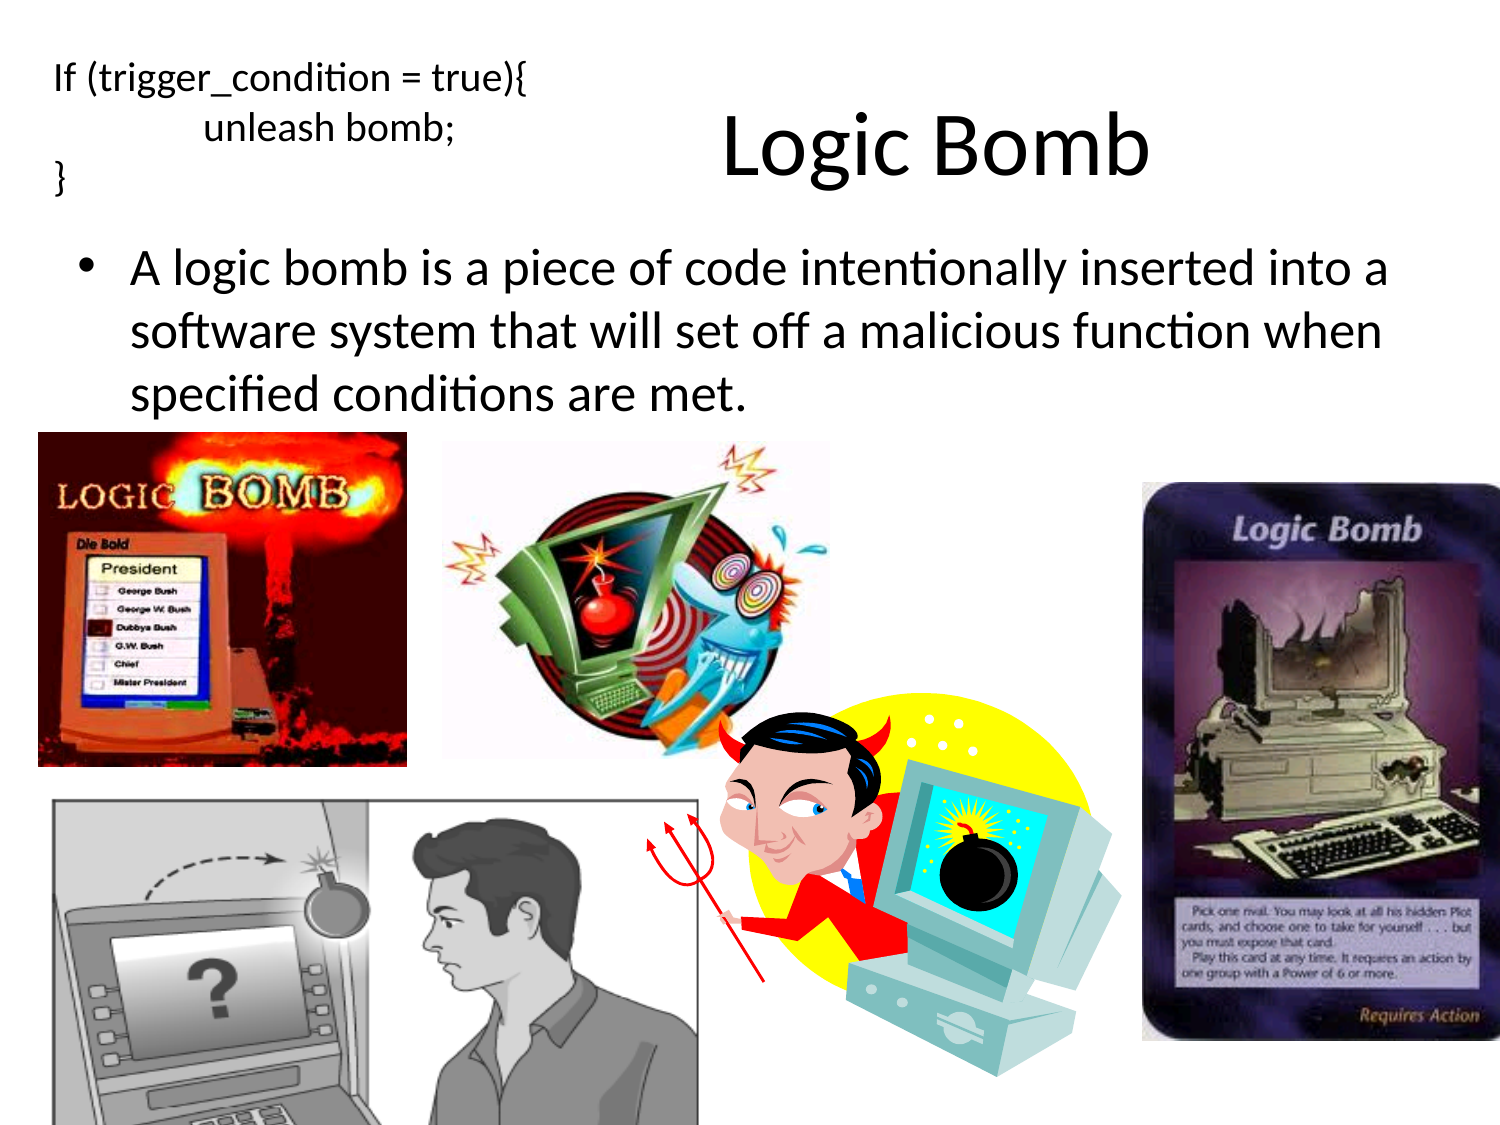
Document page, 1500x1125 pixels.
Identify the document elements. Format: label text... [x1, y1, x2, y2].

picture [37, 432, 408, 768]
picture [1141, 482, 1500, 1041]
list A logic bomb is a piece of code intentionally inserted into a software system that will set off a malicious function when specified conditions are met. [62, 224, 1438, 433]
picture [38, 440, 1122, 1125]
title Logic Bomb [75, 45, 1425, 224]
text_box If (trigger_condition = true){ unleash bomb; } [38, 42, 576, 208]
